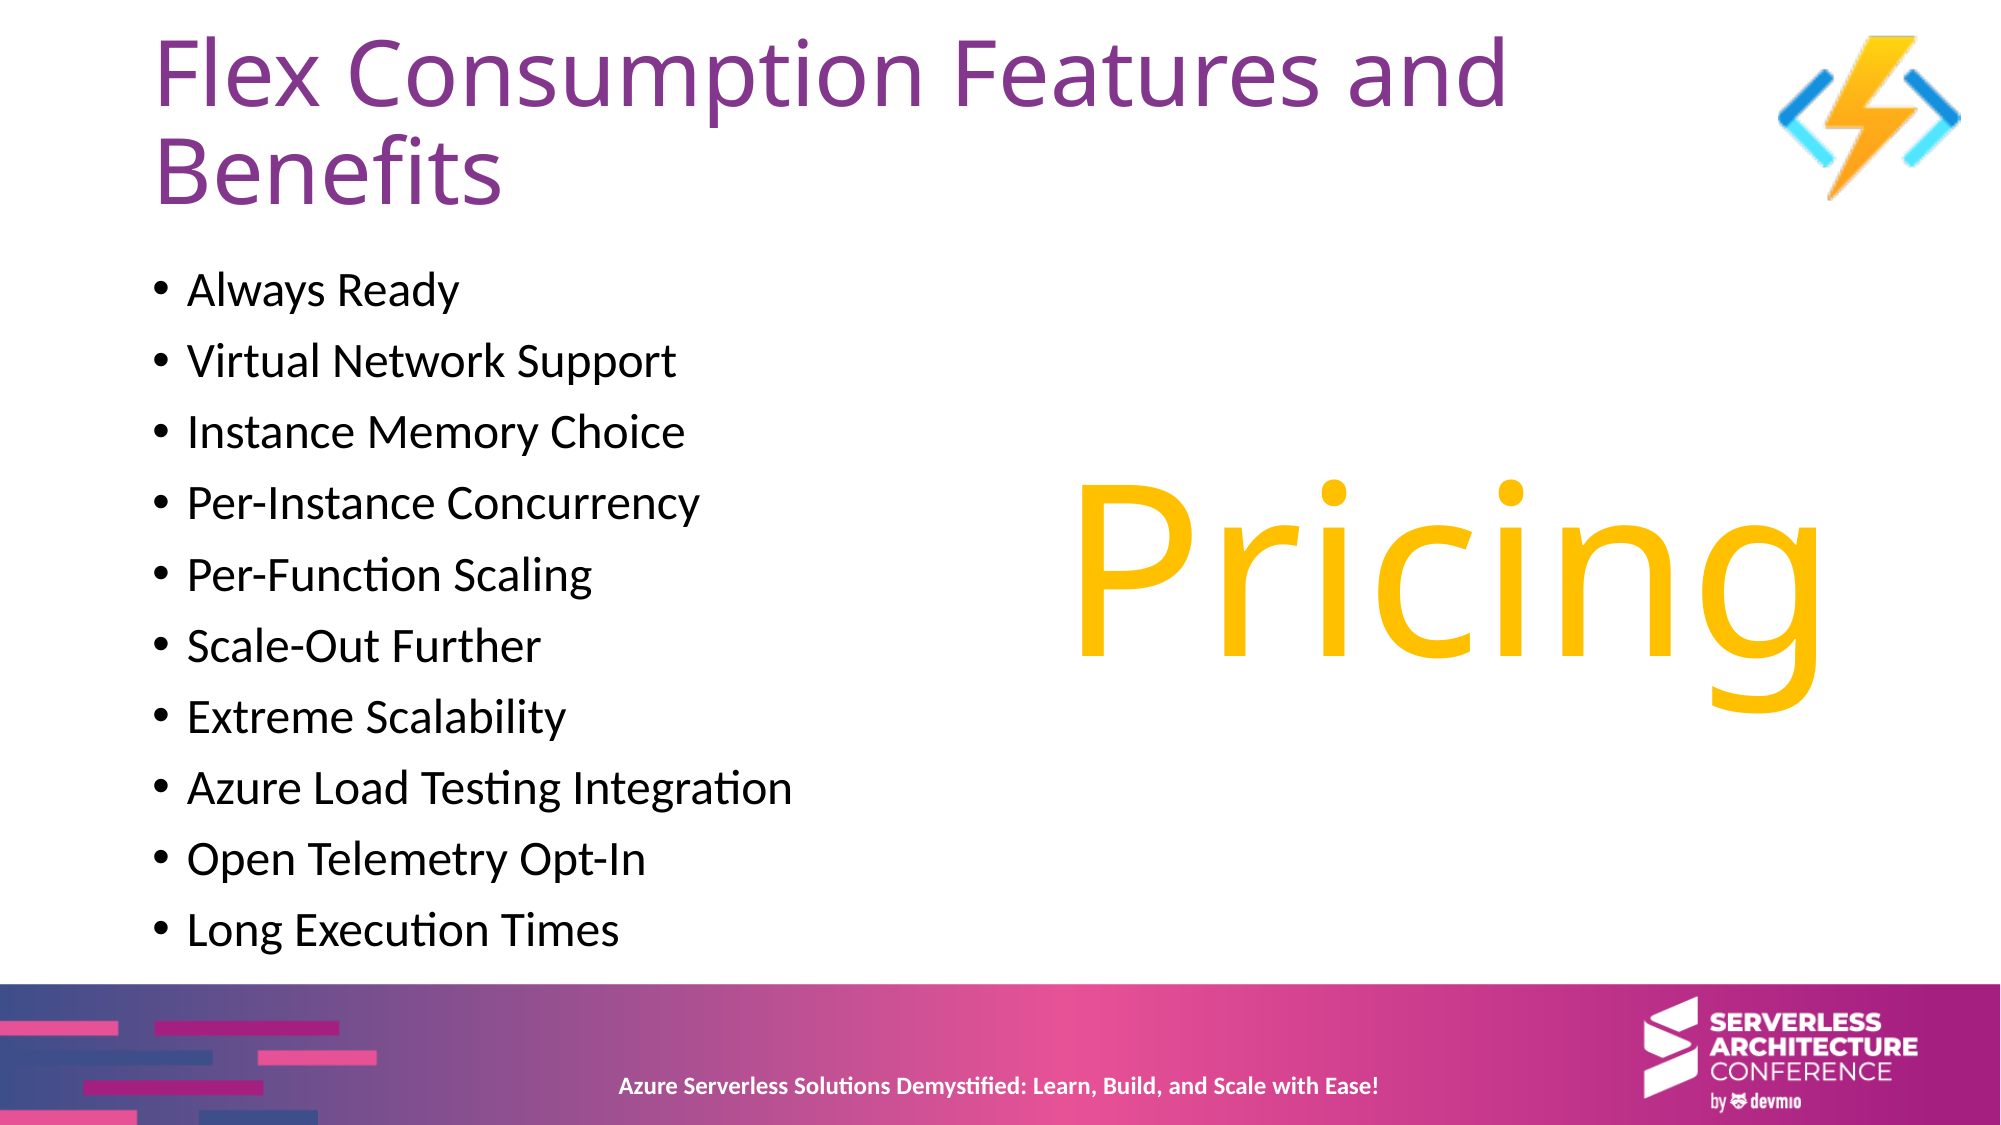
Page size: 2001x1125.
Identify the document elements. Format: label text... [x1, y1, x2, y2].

picture [0, 0, 2001, 1125]
title Flex Consumption Features and Benefits [137, 17, 1863, 235]
text_box Pricing [1045, 409, 1853, 712]
list Always Ready Virtual Network Support Instance Memory Choice Per-Instance Concurrency Per-Function Scaling Scale-Out Further Extreme Scalability Azure Load Testing Integration Open Telemetry Opt-In Long Execution Times [137, 256, 1863, 971]
